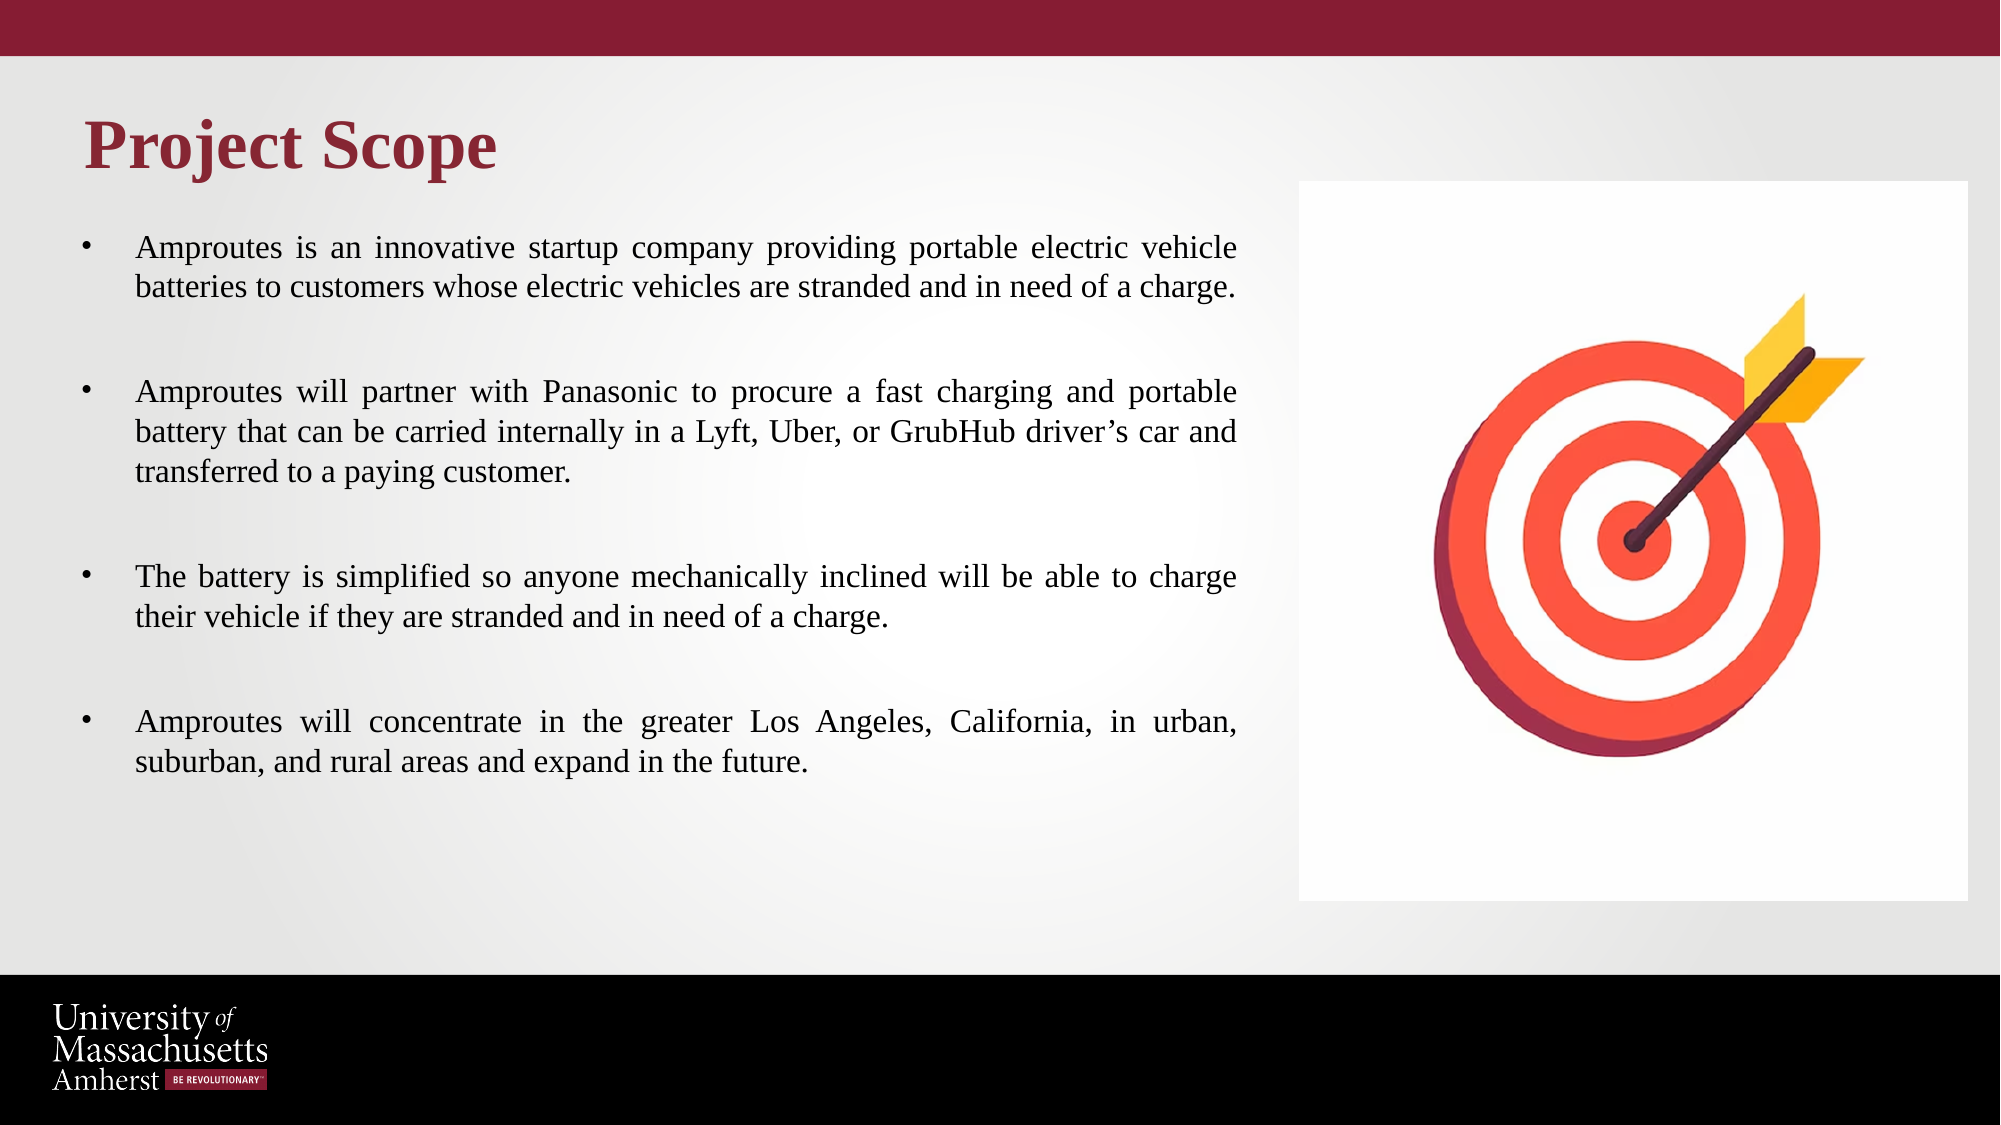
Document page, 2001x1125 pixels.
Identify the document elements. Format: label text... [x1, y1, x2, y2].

picture [1299, 181, 1969, 901]
title Project Scope [24, 99, 1825, 213]
picture [52, 1004, 267, 1090]
list Amproutes is an innovative startup company providing portable electric vehicle batteries to customers whose electric vehicles are stranded and in need of a charge. Amproutes will partner with Panasonic to procure a fast charging and portable battery that can be carried internally in a Lyft, Uber, or GrubHub driver’s car and transferred to a paying customer. The battery is simplified so anyone mechanically inclined will be able to charge their vehicle if they are stranded and in need of a charge. Amproutes will concentrate in the greater Los Angeles, California, in urban, suburban, and rural areas and expand in the future. [0, 224, 1300, 959]
